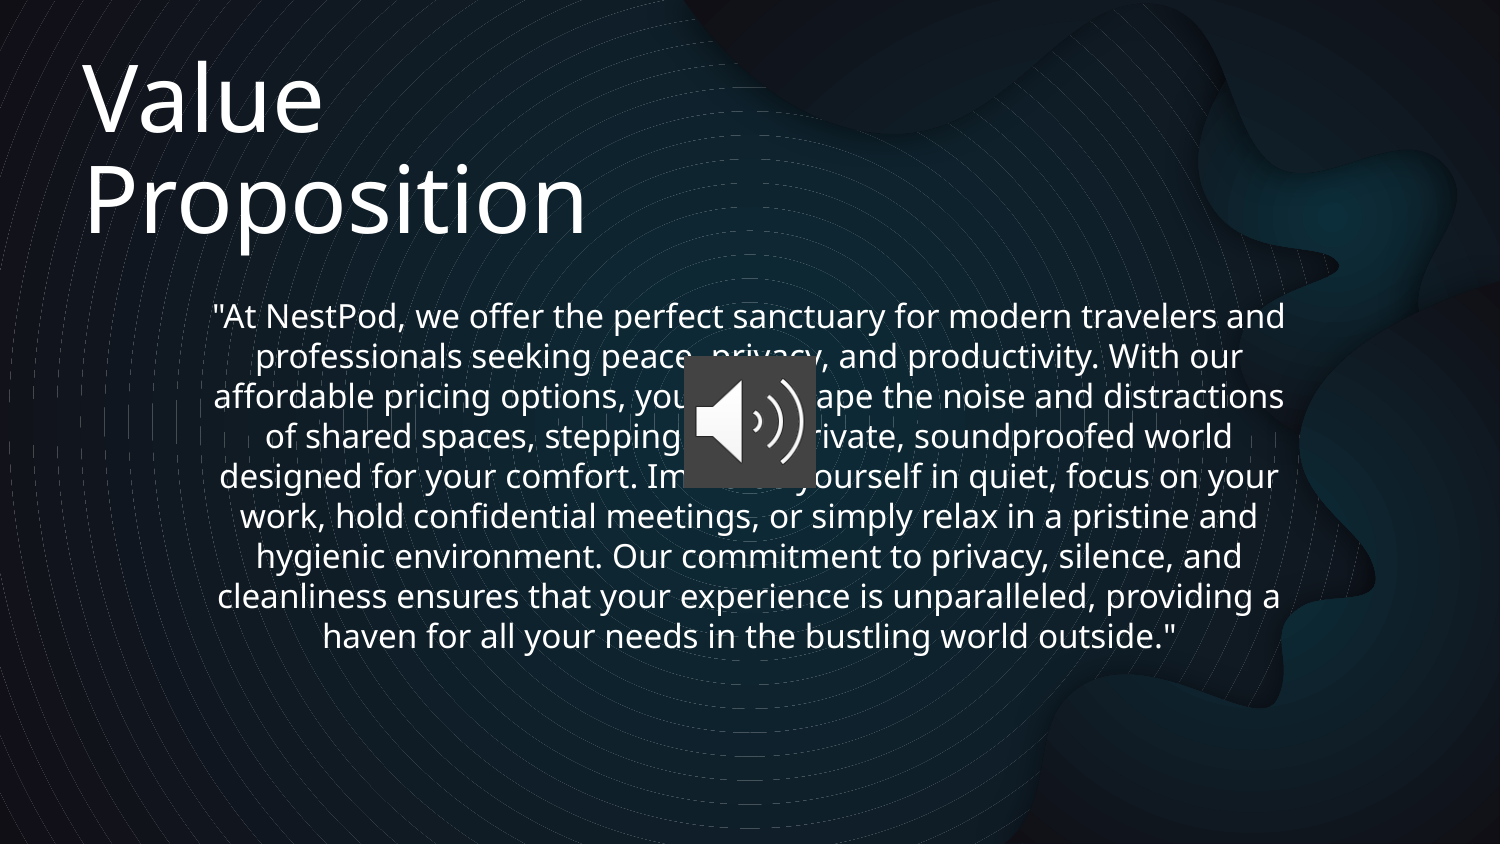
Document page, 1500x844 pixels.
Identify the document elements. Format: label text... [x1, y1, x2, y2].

picture [683, 354, 817, 489]
subtitle Value Proposition [71, 46, 768, 139]
text_box "At NestPod, we offer the perfect sanctuary for modern travelers and professionals seeking peace, privacy, and productivity. With our affordable pricing options, you can escape the noise and distractions of shared spaces, stepping into a private, soundproofed world designed for your comfort. Immerse yourself in quiet, focus on your work, hold confidential meetings, or simply relax in a pristine and hygienic environment. Our commitment to privacy, silence, and cleanliness ensures that your experience is unparalleled, providing a haven for all your needs in the bustling world outside." [182, 280, 1318, 563]
